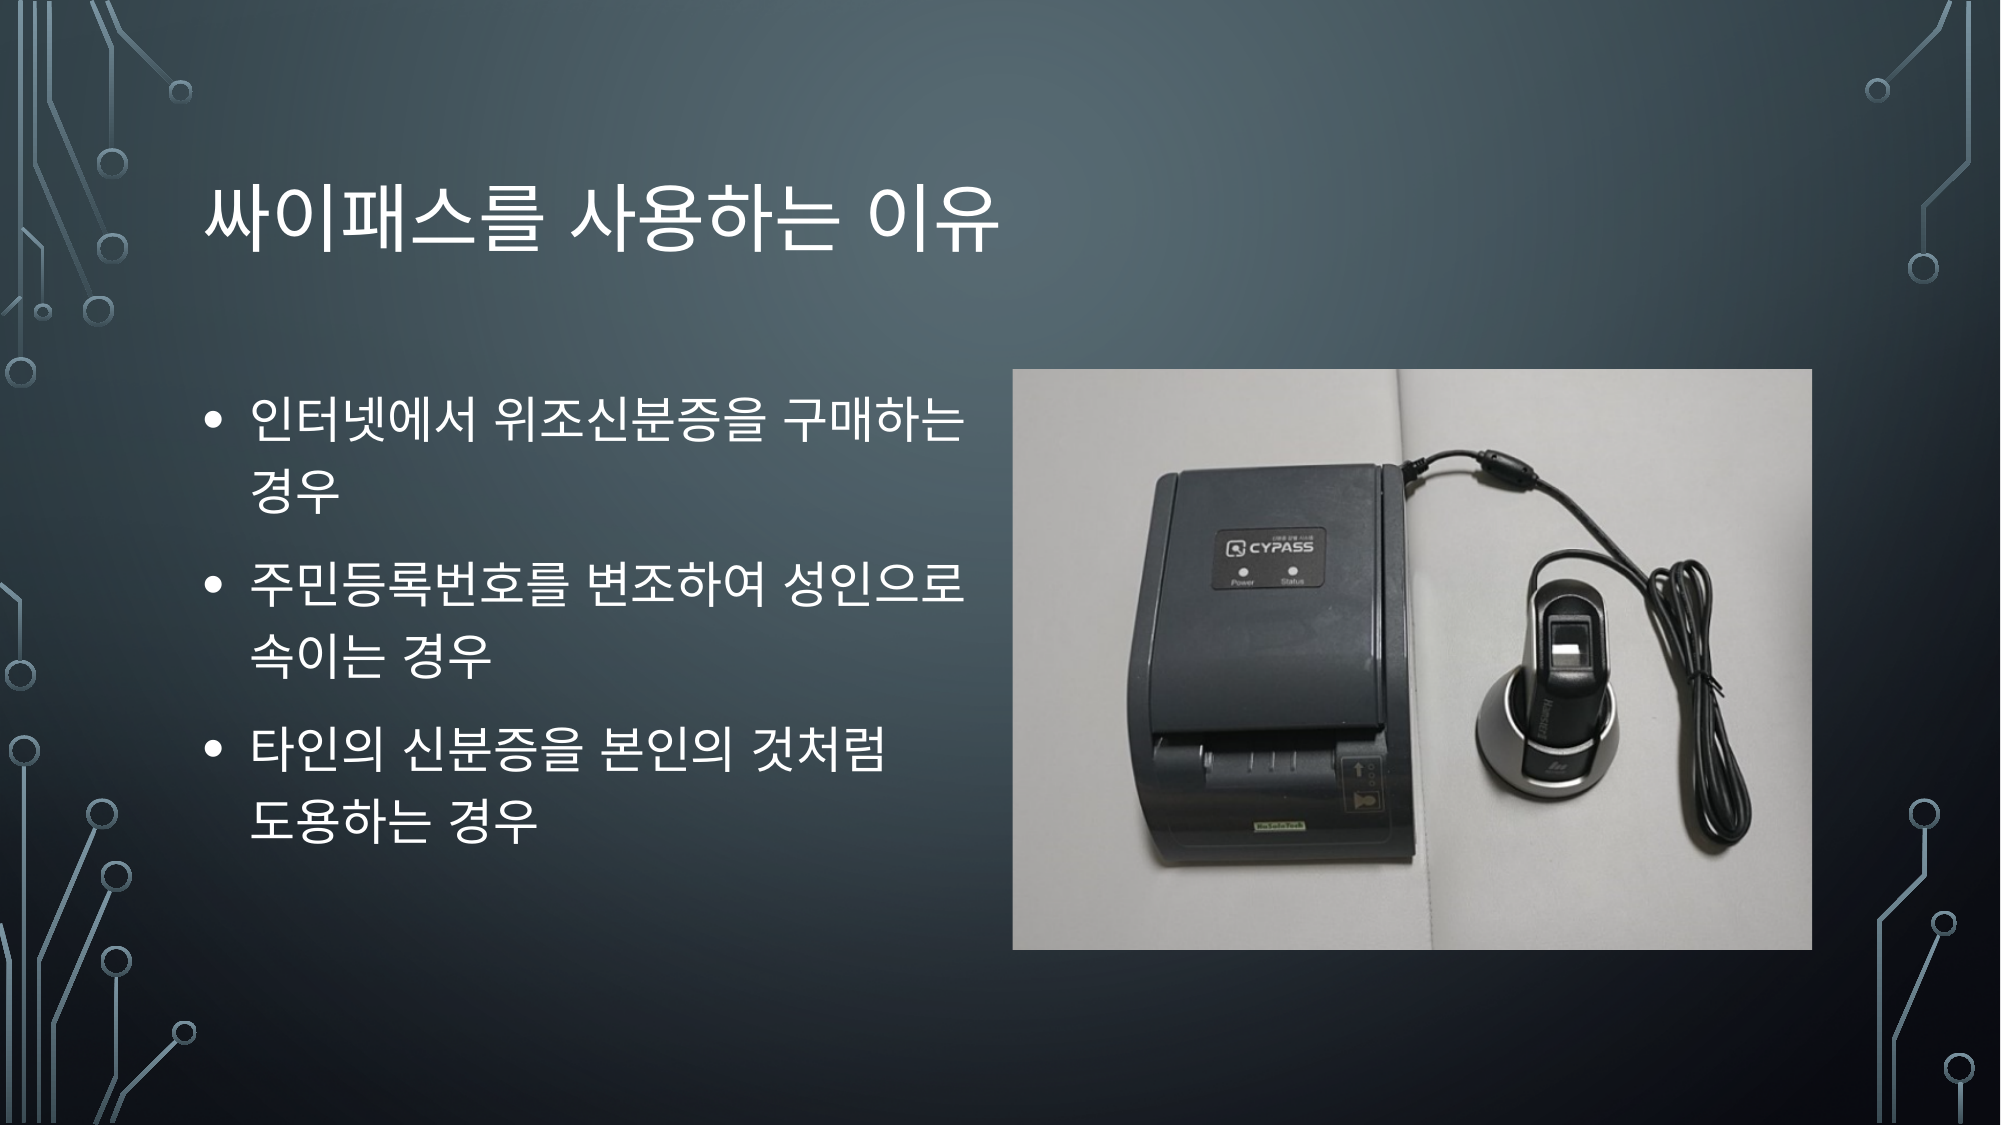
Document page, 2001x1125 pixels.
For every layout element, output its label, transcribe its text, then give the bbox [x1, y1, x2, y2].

picture [1012, 368, 1813, 951]
list 인터넷에서 위조신분증을 구매하는 경우 주민등록번호를 변조하여 성인으로 속이는 경우 타인의 신분증을 본인의 것처럼 도용하는 경우 [187, 369, 988, 950]
title 싸이패스를 사용하는 이유 [187, 101, 1813, 344]
